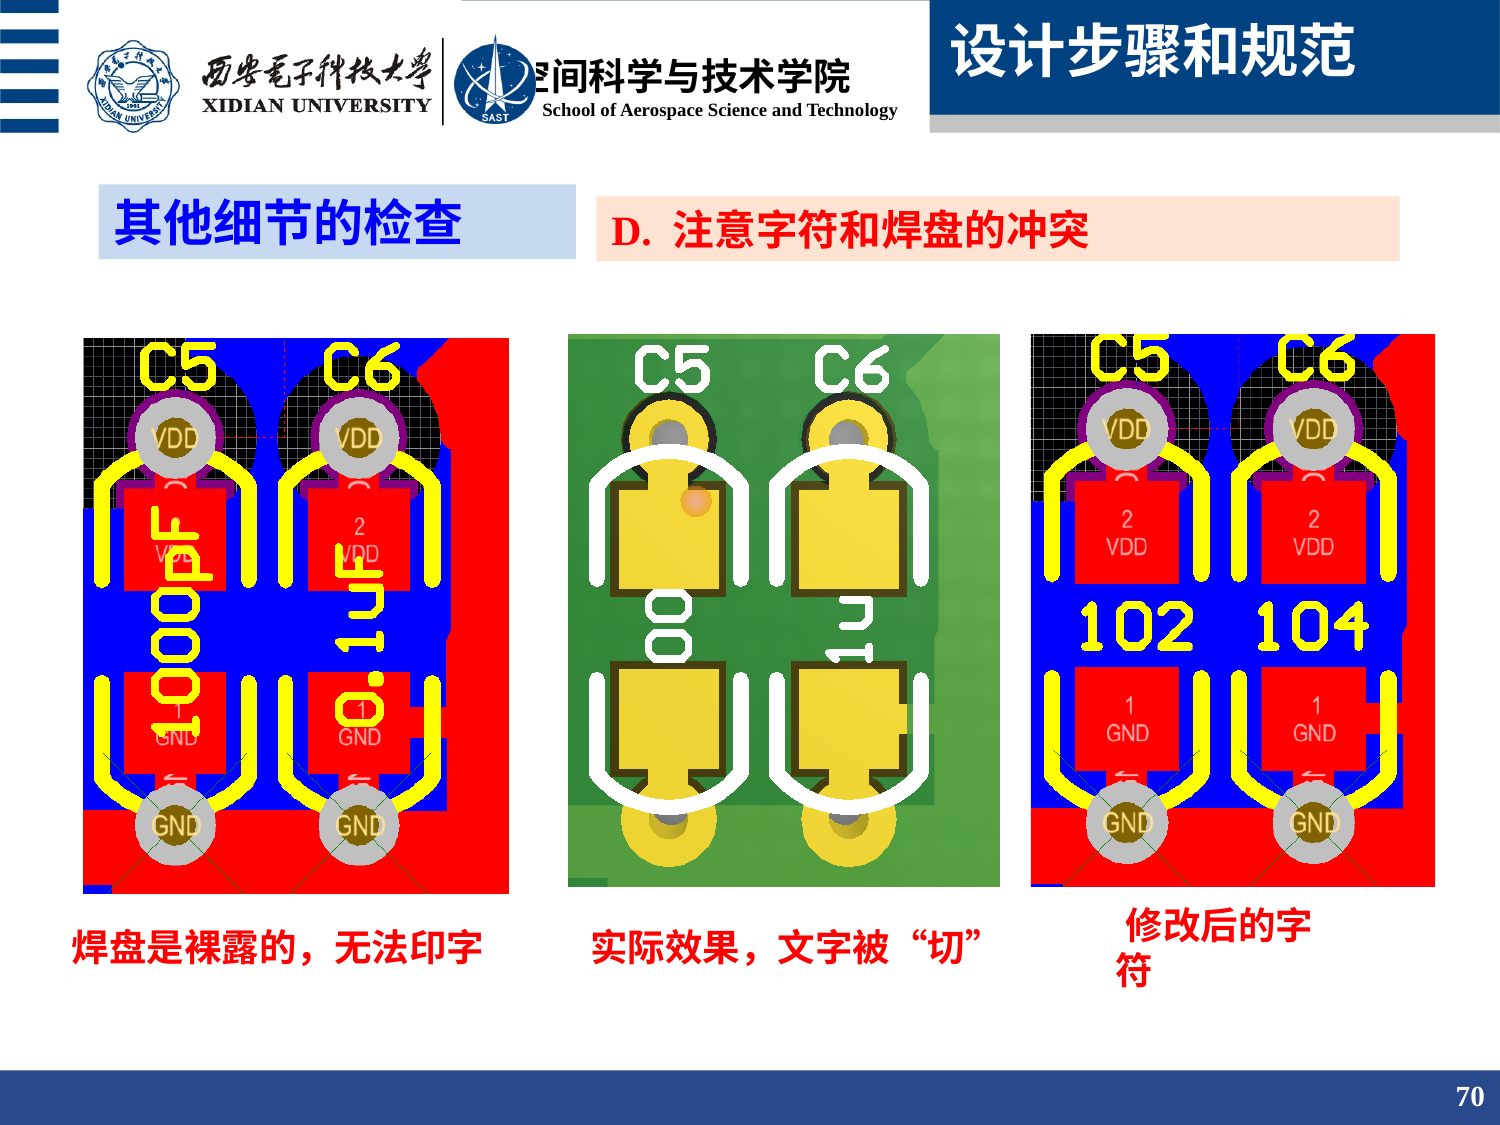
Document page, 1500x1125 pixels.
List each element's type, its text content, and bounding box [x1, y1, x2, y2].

text_box 实际效果，文字被“切” [575, 916, 1018, 977]
text_box 焊盘是裸露的，无法印字 [56, 916, 500, 977]
text_box 设计步骤和规范 [934, 7, 1373, 92]
text_box D. 注意字符和焊盘的冲突 [596, 196, 1400, 262]
text_box 修改后的字符 [1099, 917, 1356, 978]
text_box 其他细节的检查 [98, 184, 576, 260]
picture [0, 1, 1500, 1070]
